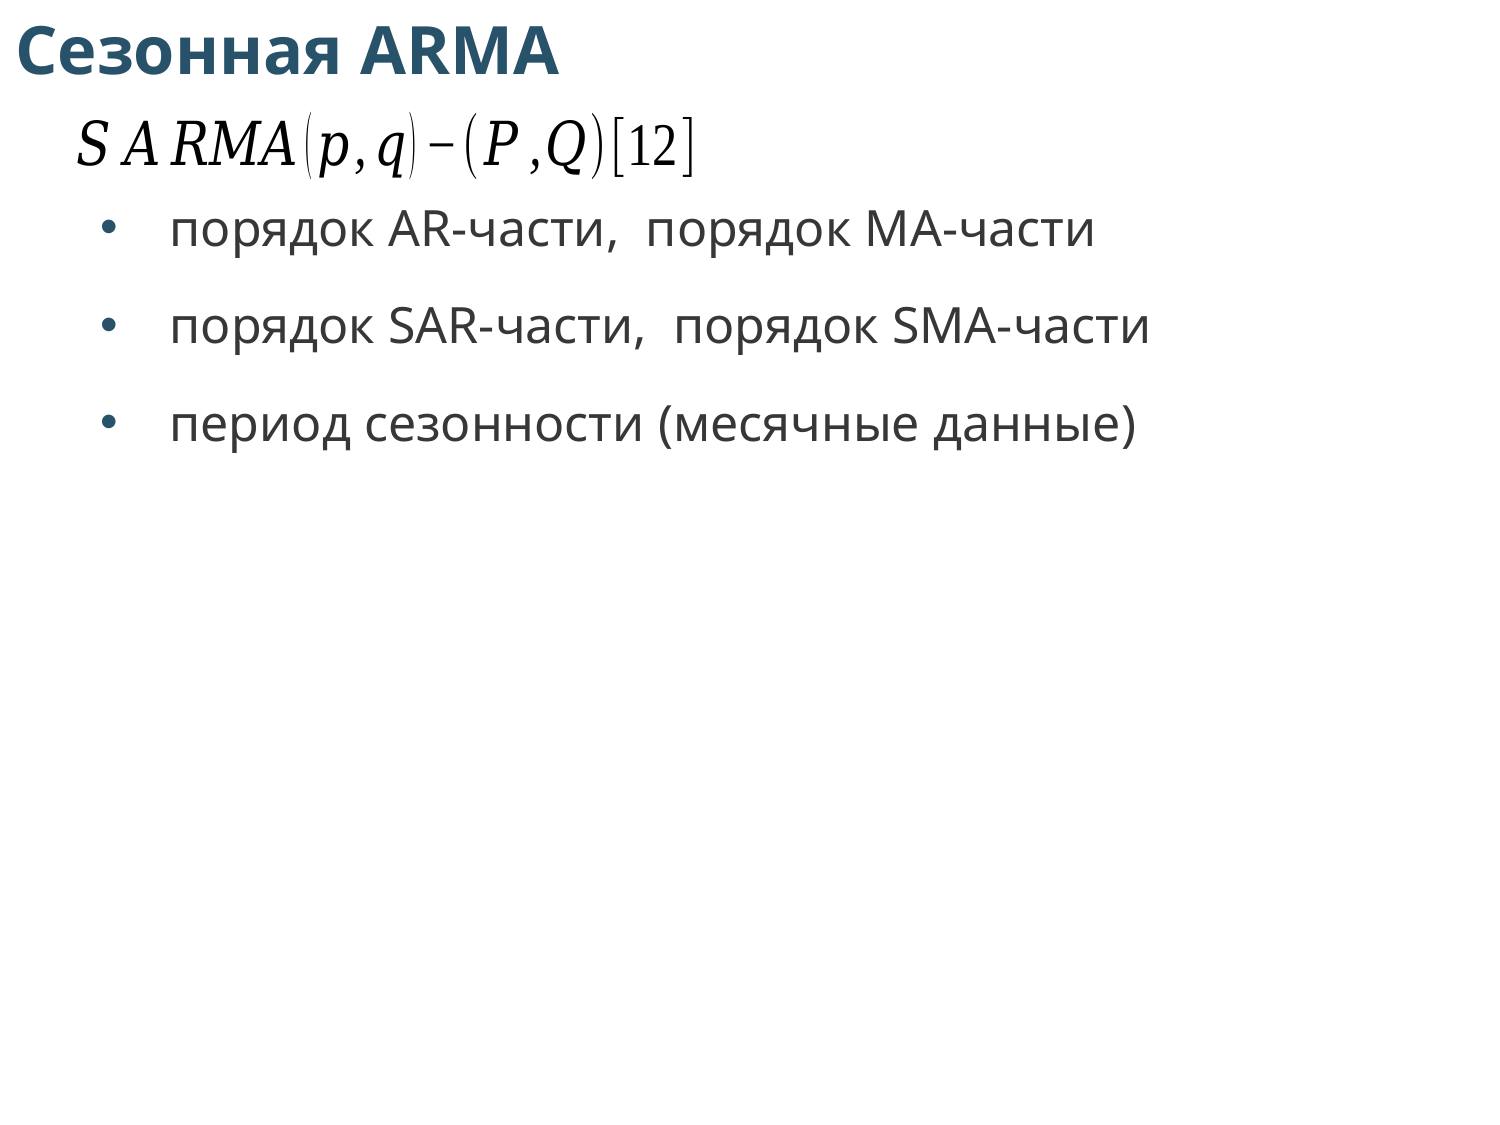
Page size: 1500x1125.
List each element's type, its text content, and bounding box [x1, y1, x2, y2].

text_box Сезонная ARMA [0, 0, 1500, 96]
